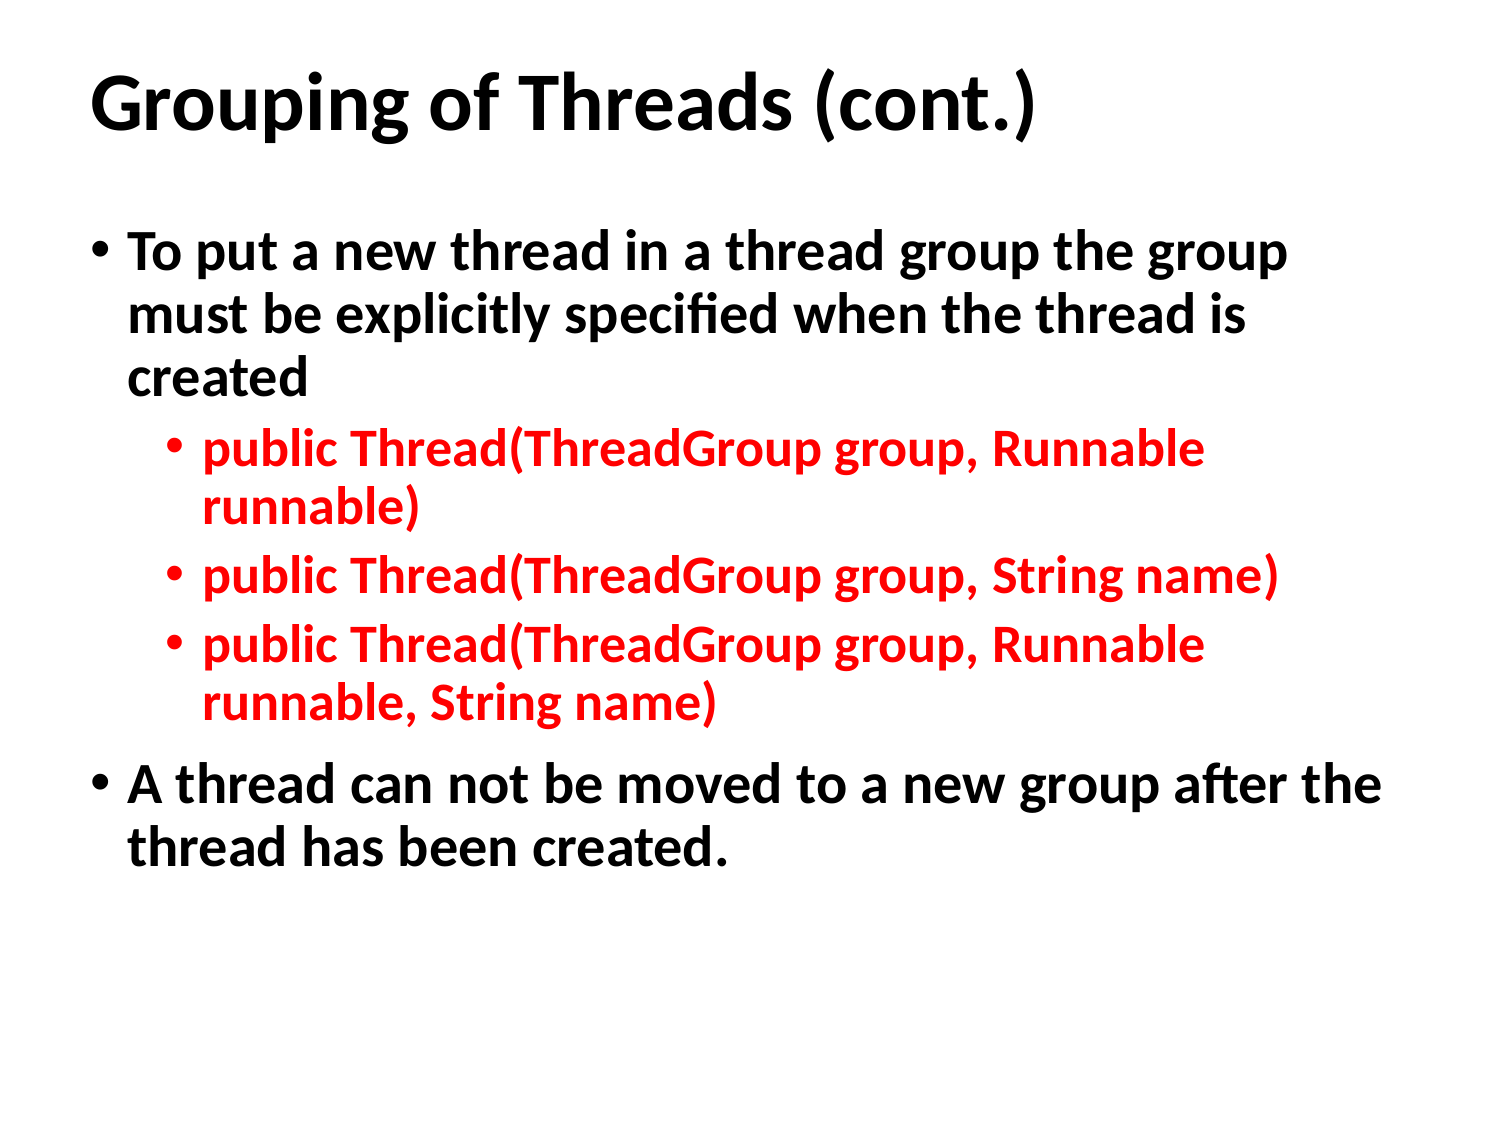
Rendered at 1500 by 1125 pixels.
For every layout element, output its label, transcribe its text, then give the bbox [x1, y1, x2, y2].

title Grouping of Threads (cont.) [75, 45, 1425, 163]
list To put a new thread in a thread group the group must be explicitly specified when the thread is created public Thread(ThreadGroup group, Runnable runnable) public Thread(ThreadGroup group, String name) public Thread(ThreadGroup group, Runnable runnable, String name) A thread can not be moved to a new group after the thread has been created. [75, 212, 1425, 1005]
